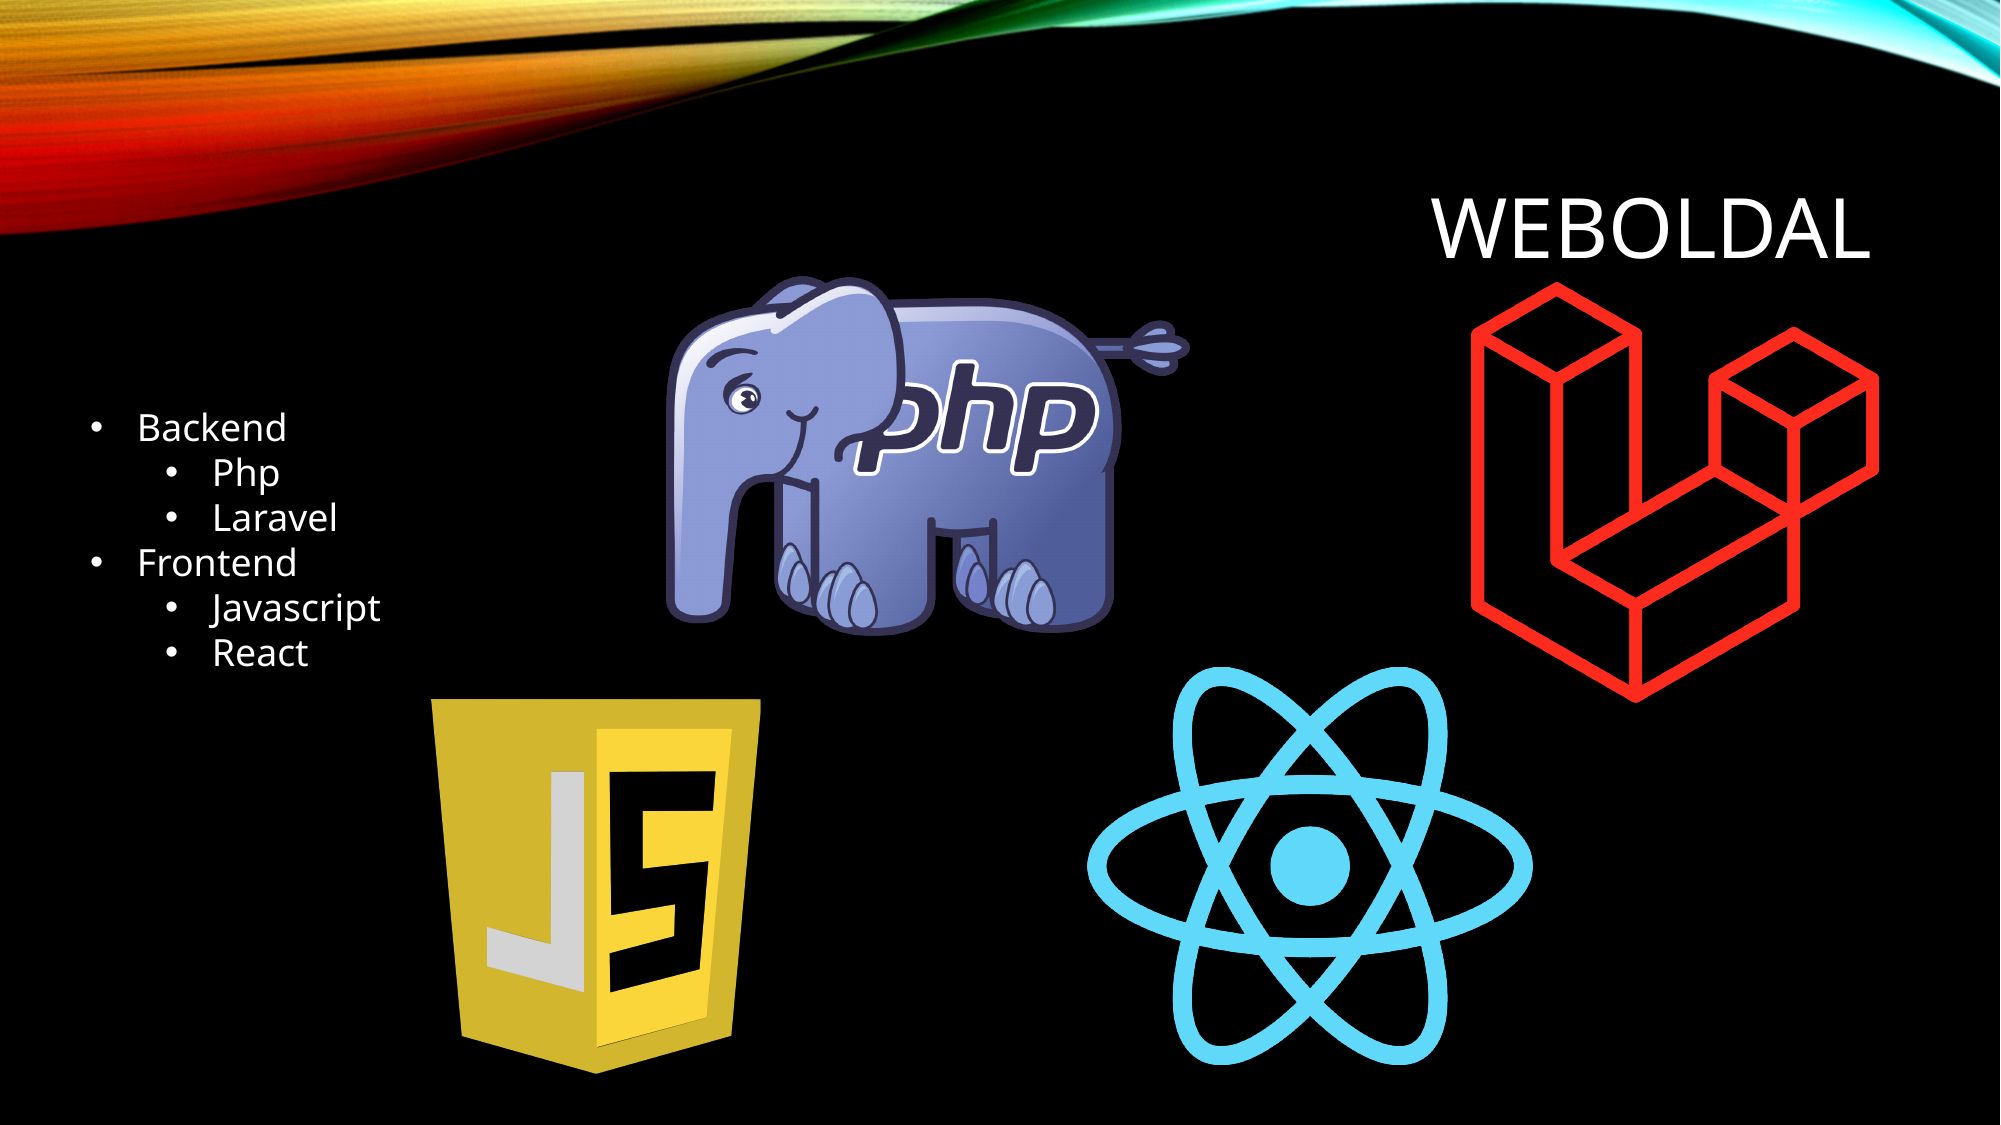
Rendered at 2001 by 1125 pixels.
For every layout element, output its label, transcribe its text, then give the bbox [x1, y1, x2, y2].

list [666, 276, 1190, 636]
title Weboldal [474, 125, 1888, 338]
picture [1086, 282, 1883, 1065]
text_box Backend Php Laravel Frontend Javascript React [75, 396, 1114, 682]
picture [0, 0, 2000, 237]
picture [417, 684, 772, 1083]
